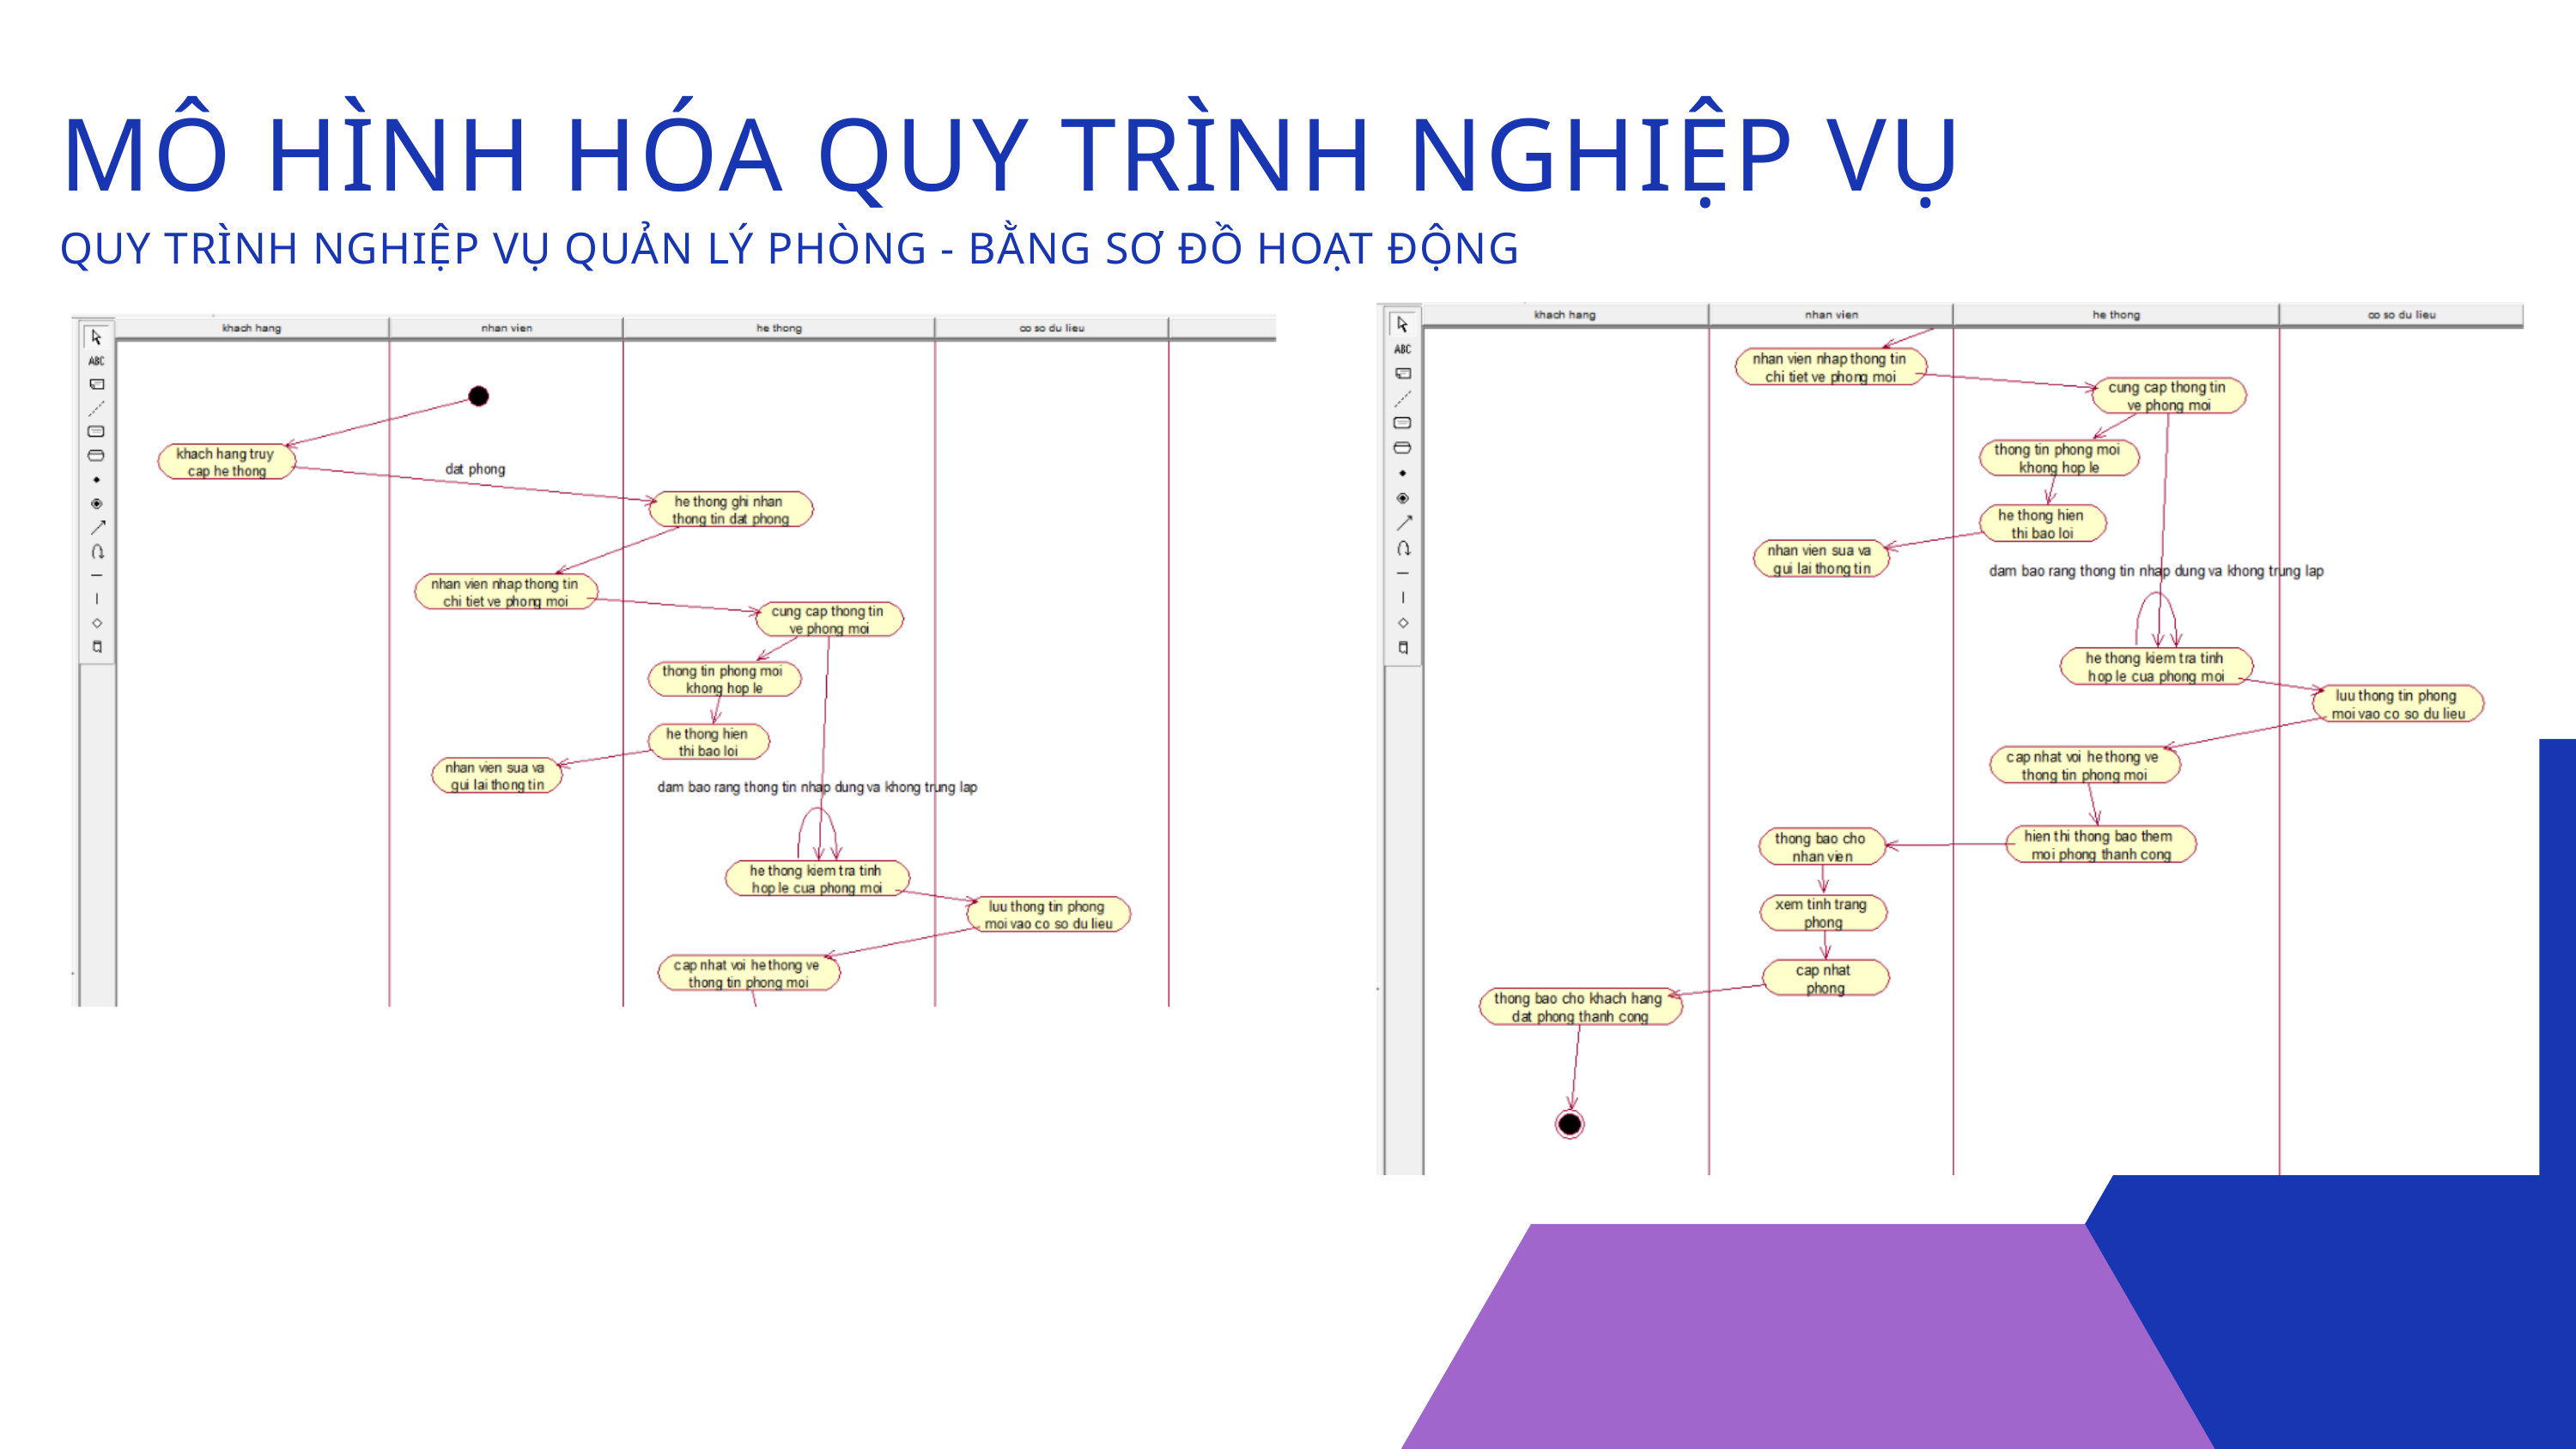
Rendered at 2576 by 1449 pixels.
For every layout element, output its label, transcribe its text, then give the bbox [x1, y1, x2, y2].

text_box MÔ HÌNH HÓA QUY TRÌNH NGHIỆP VỤ QUY TRÌNH NGHIỆP VỤ QUẢN LÝ PHÒNG - BẰNG SƠ ĐỒ HOẠT ĐỘNG [59, 66, 2359, 273]
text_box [2084, 738, 2576, 1449]
text_box [1372, 302, 2540, 1176]
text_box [1250, 1223, 2080, 1449]
text_box [59, 287, 1347, 1061]
